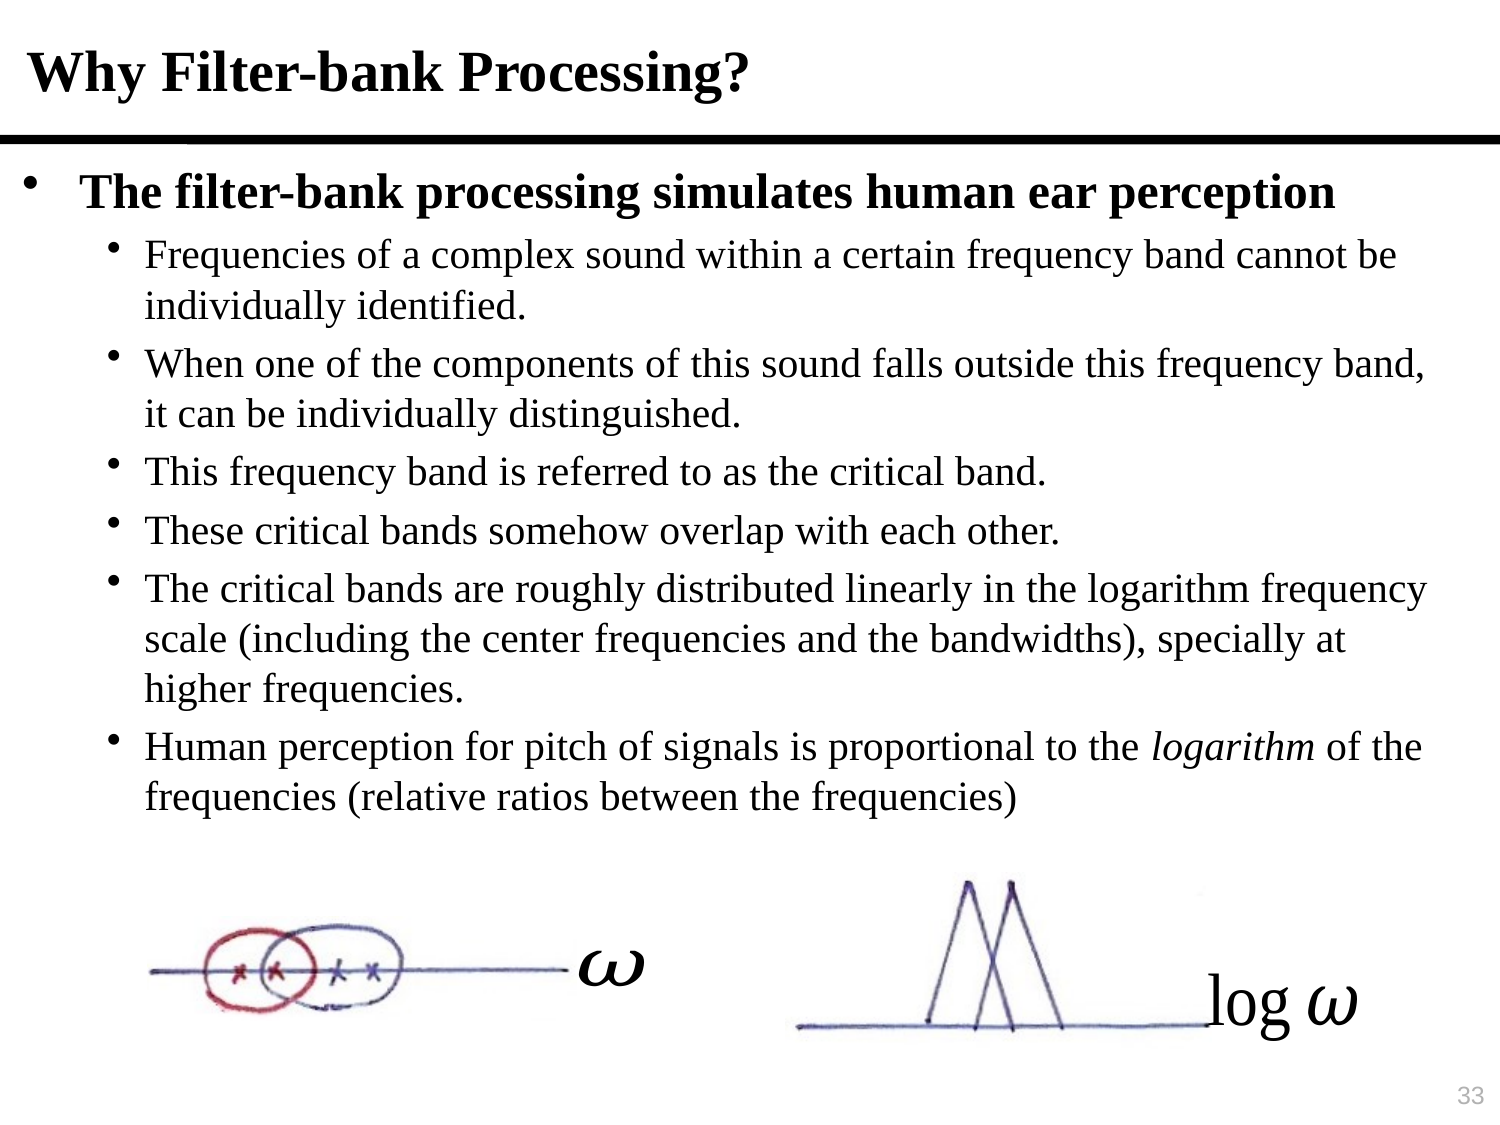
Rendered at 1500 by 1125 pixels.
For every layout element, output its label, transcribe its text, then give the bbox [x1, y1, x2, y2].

list The filter-bank processing simulates human ear perception Frequencies of a complex sound within a certain frequency band cannot be individually identified. When one of the components of this sound falls outside this frequency band, it can be individually distinguished. This frequency band is referred to as the critical band. These critical bands somehow overlap with each other. The critical bands are roughly distributed linearly in the logarithm frequency scale (including the center frequencies and the bandwidths), specially at higher frequencies. Human perception for pitch of signals is proportional to the logarithm of the frequencies (relative ratios between the frequencies) [7, 151, 1459, 827]
picture [785, 872, 1212, 1049]
picture [147, 916, 577, 1021]
title Why Filter-bank Processing? [11, 11, 1488, 124]
slide_number 33 [1162, 1065, 1500, 1125]
